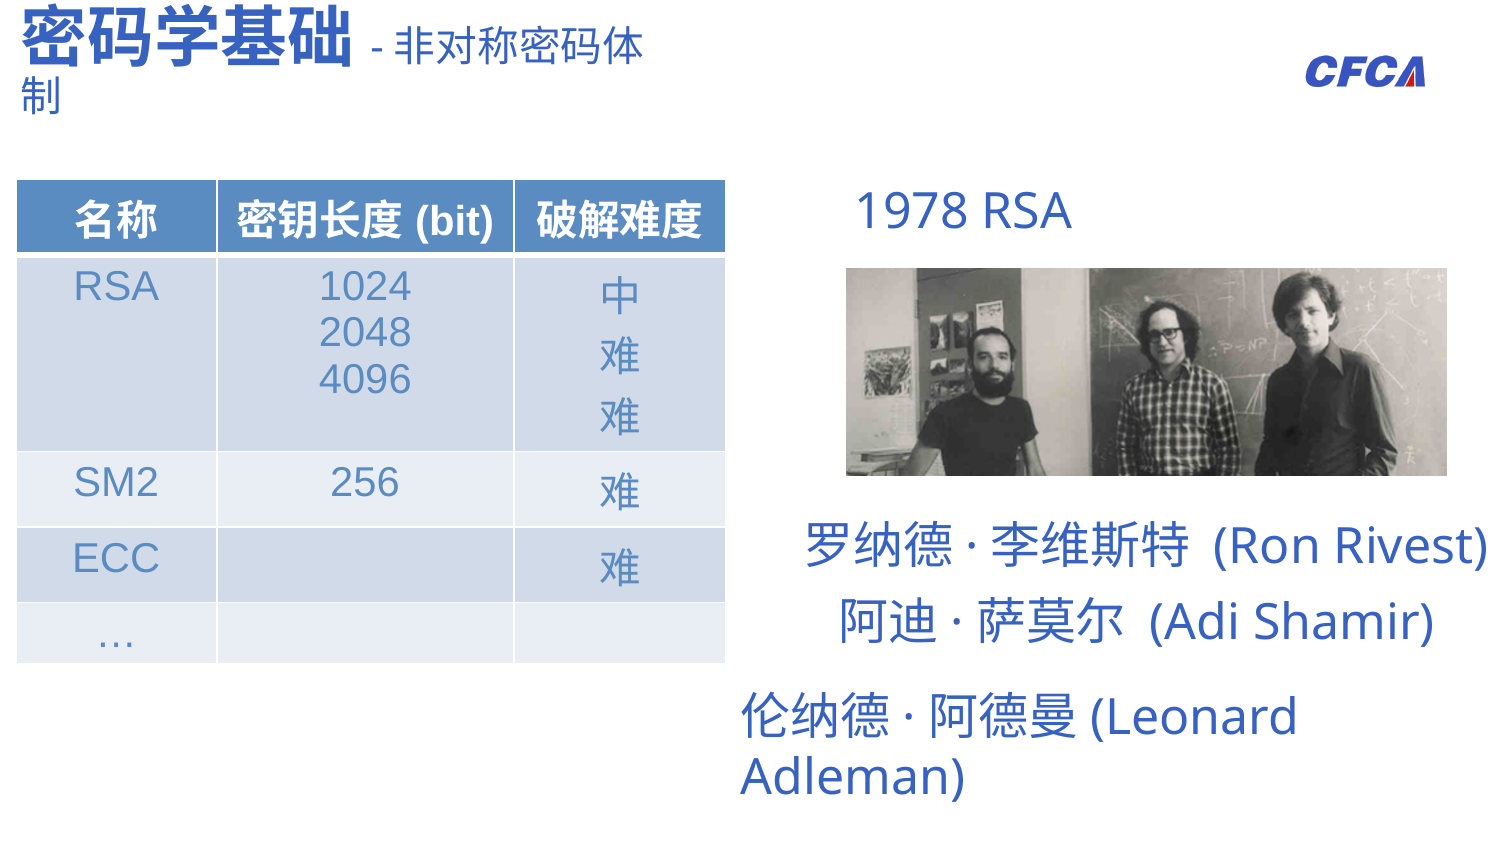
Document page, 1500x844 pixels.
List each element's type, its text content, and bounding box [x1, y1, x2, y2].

table_cell 中 难 难 [515, 258, 725, 451]
text_box 阿迪·萨莫尔 (Adi Shamir) [823, 582, 1450, 658]
table_header 密钥长度(bit) [218, 180, 513, 252]
picture [846, 268, 1448, 477]
table_header 破解难度 [515, 180, 725, 252]
text_box 罗纳德·李维斯特 (Ron Rivest) [788, 506, 1500, 582]
table_cell RSA [17, 258, 216, 451]
table_cell [218, 528, 513, 602]
table_cell SM2 [17, 452, 216, 526]
text_box 伦纳德·阿德曼(Leonard Adleman) [725, 676, 1500, 812]
table_cell 难 [515, 452, 725, 526]
table_cell ECC [17, 528, 216, 602]
table_cell [218, 603, 513, 663]
table_cell [515, 603, 725, 663]
table_cell … [17, 603, 216, 663]
text_box 密码学基础-非对称密码体制 [5, 0, 691, 70]
text_box 1978 RSA [840, 171, 1088, 247]
table_cell 256 [218, 452, 513, 526]
table_cell 难 [515, 528, 725, 602]
picture [1305, 55, 1425, 87]
table_header 名称 [17, 180, 216, 252]
table_cell 1024 2048 4096 [218, 258, 513, 451]
